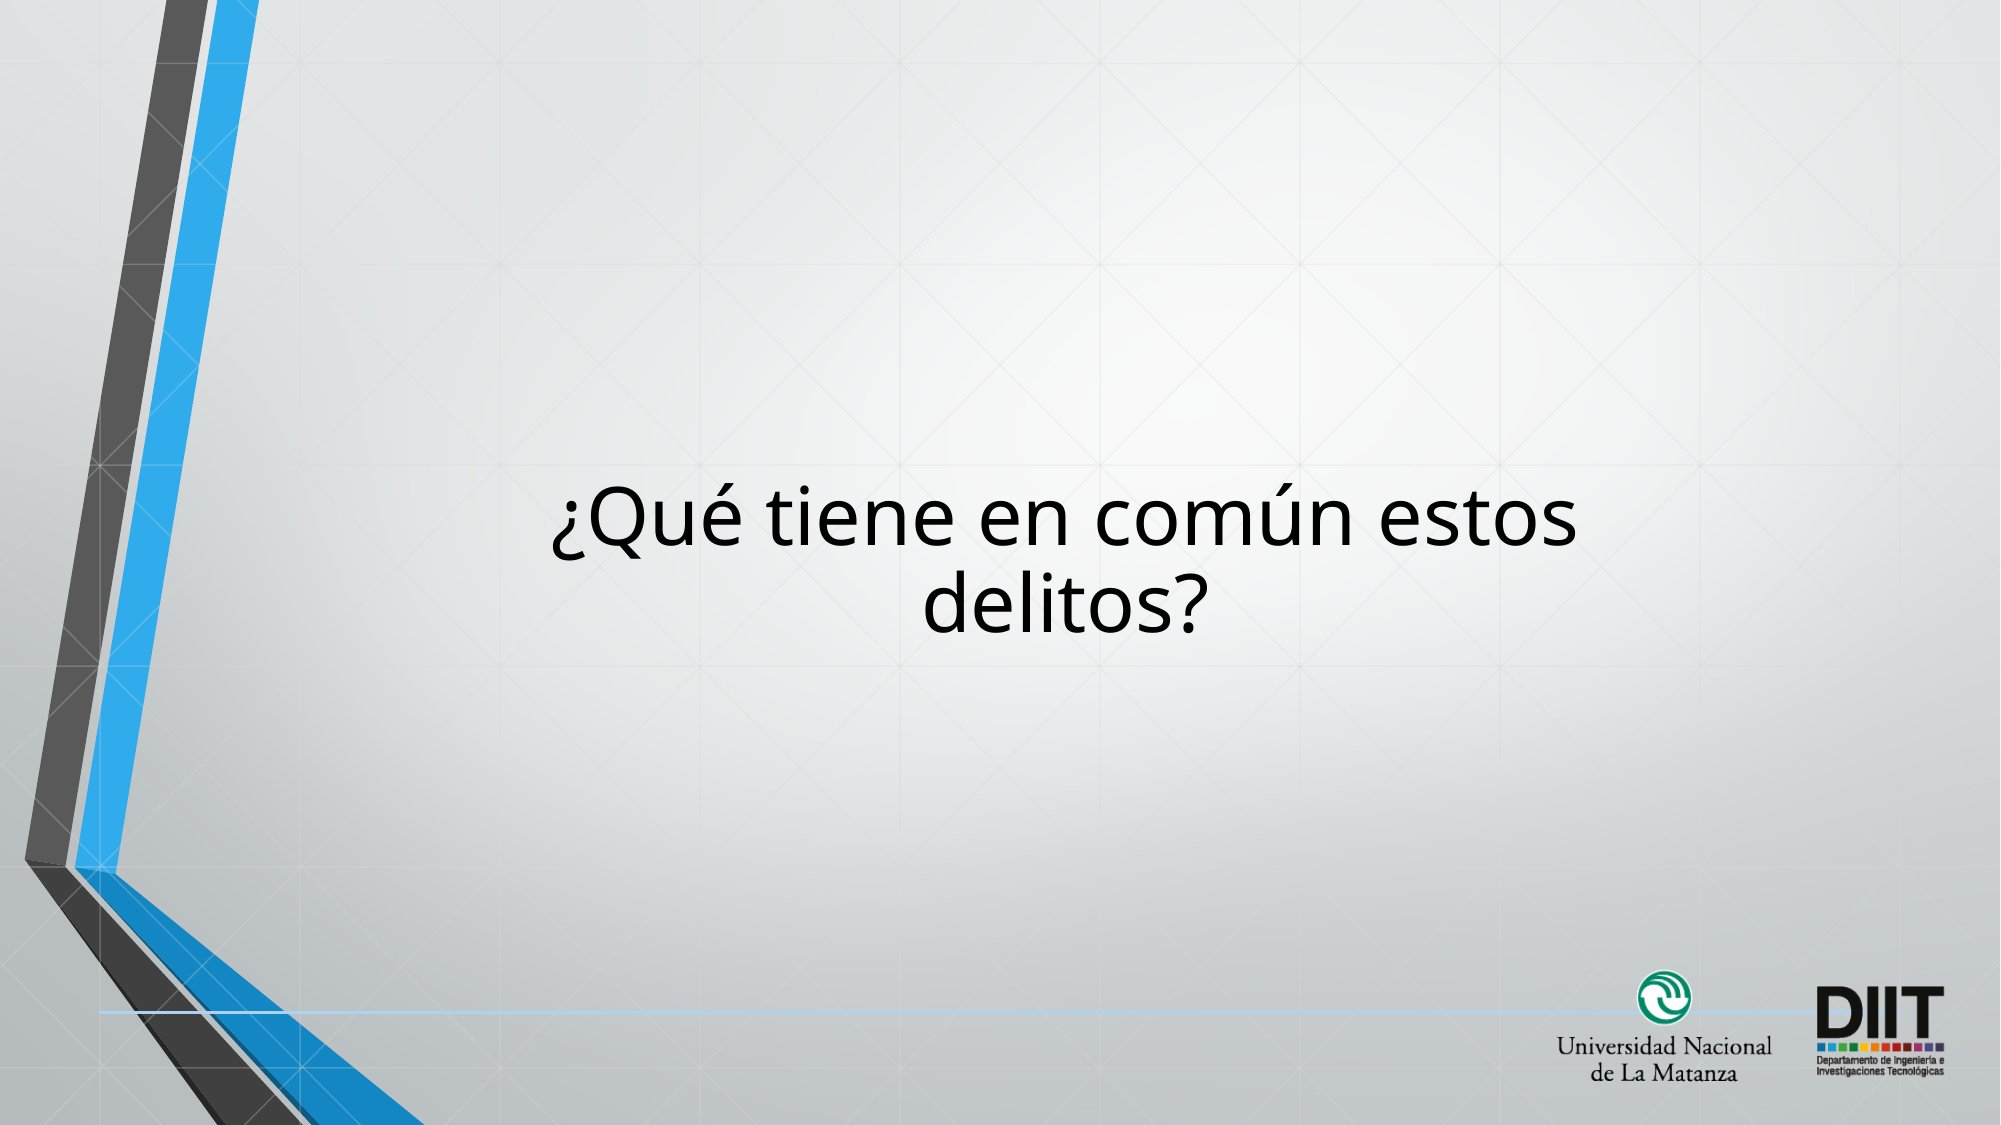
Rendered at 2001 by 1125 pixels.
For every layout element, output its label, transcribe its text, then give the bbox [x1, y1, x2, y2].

picture [1550, 914, 1979, 1125]
text_box ¿Qué tiene en común estos delitos? [409, 467, 1722, 658]
